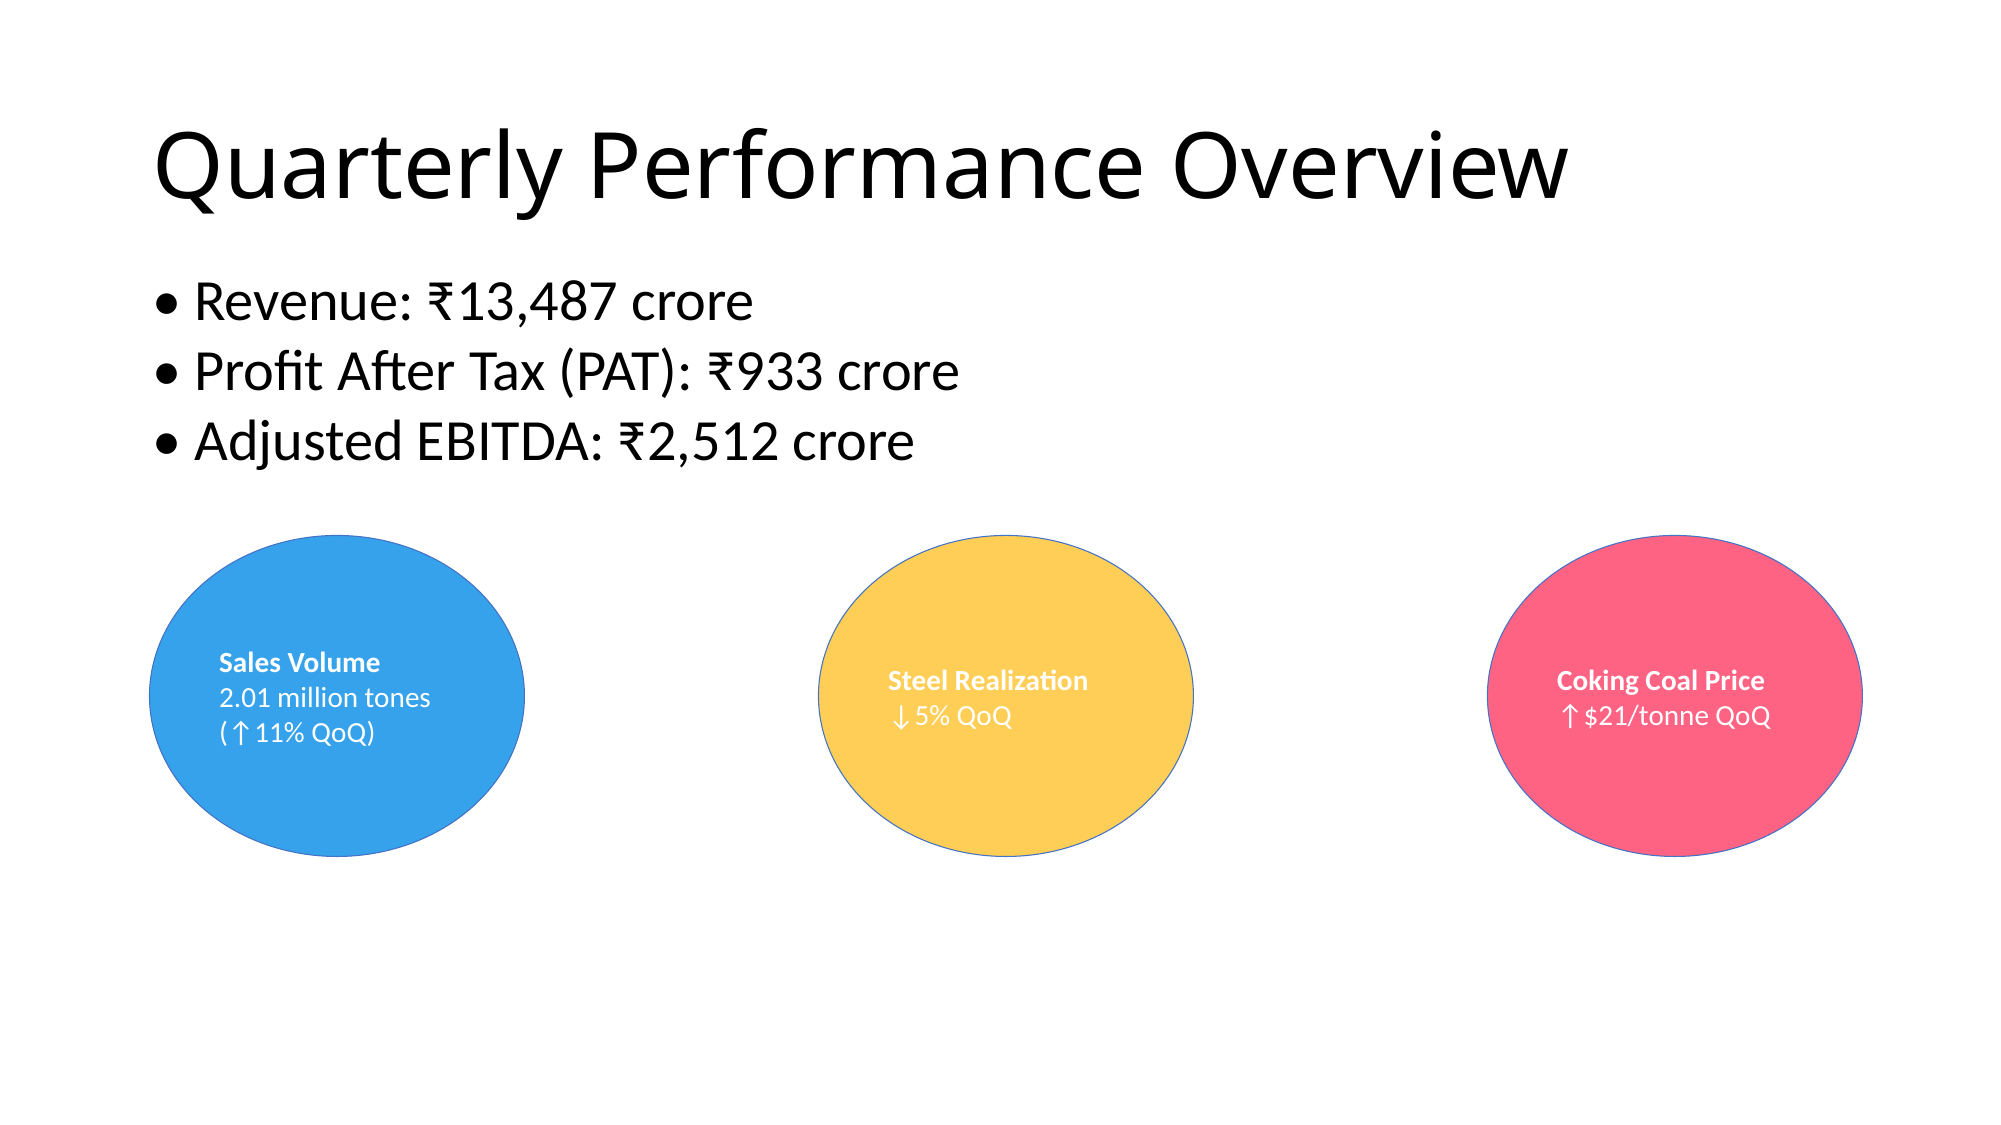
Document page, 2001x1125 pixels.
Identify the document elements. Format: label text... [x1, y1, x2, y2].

title Quarterly Performance Overview [137, 59, 1863, 278]
text_box Sales Volume 2.01 million tones (↑11% QoQ) [148, 534, 526, 858]
text_box • Revenue: ₹13,487 crore • Profit After Tax (PAT): ₹933 crore • Adjusted EBITDA: ₹2,512 crore [137, 254, 1526, 550]
text_box Coking Coal Price ↑$21/tonne QoQ [1486, 534, 1863, 858]
text_box Steel Realization ↓5% QoQ [817, 534, 1194, 858]
